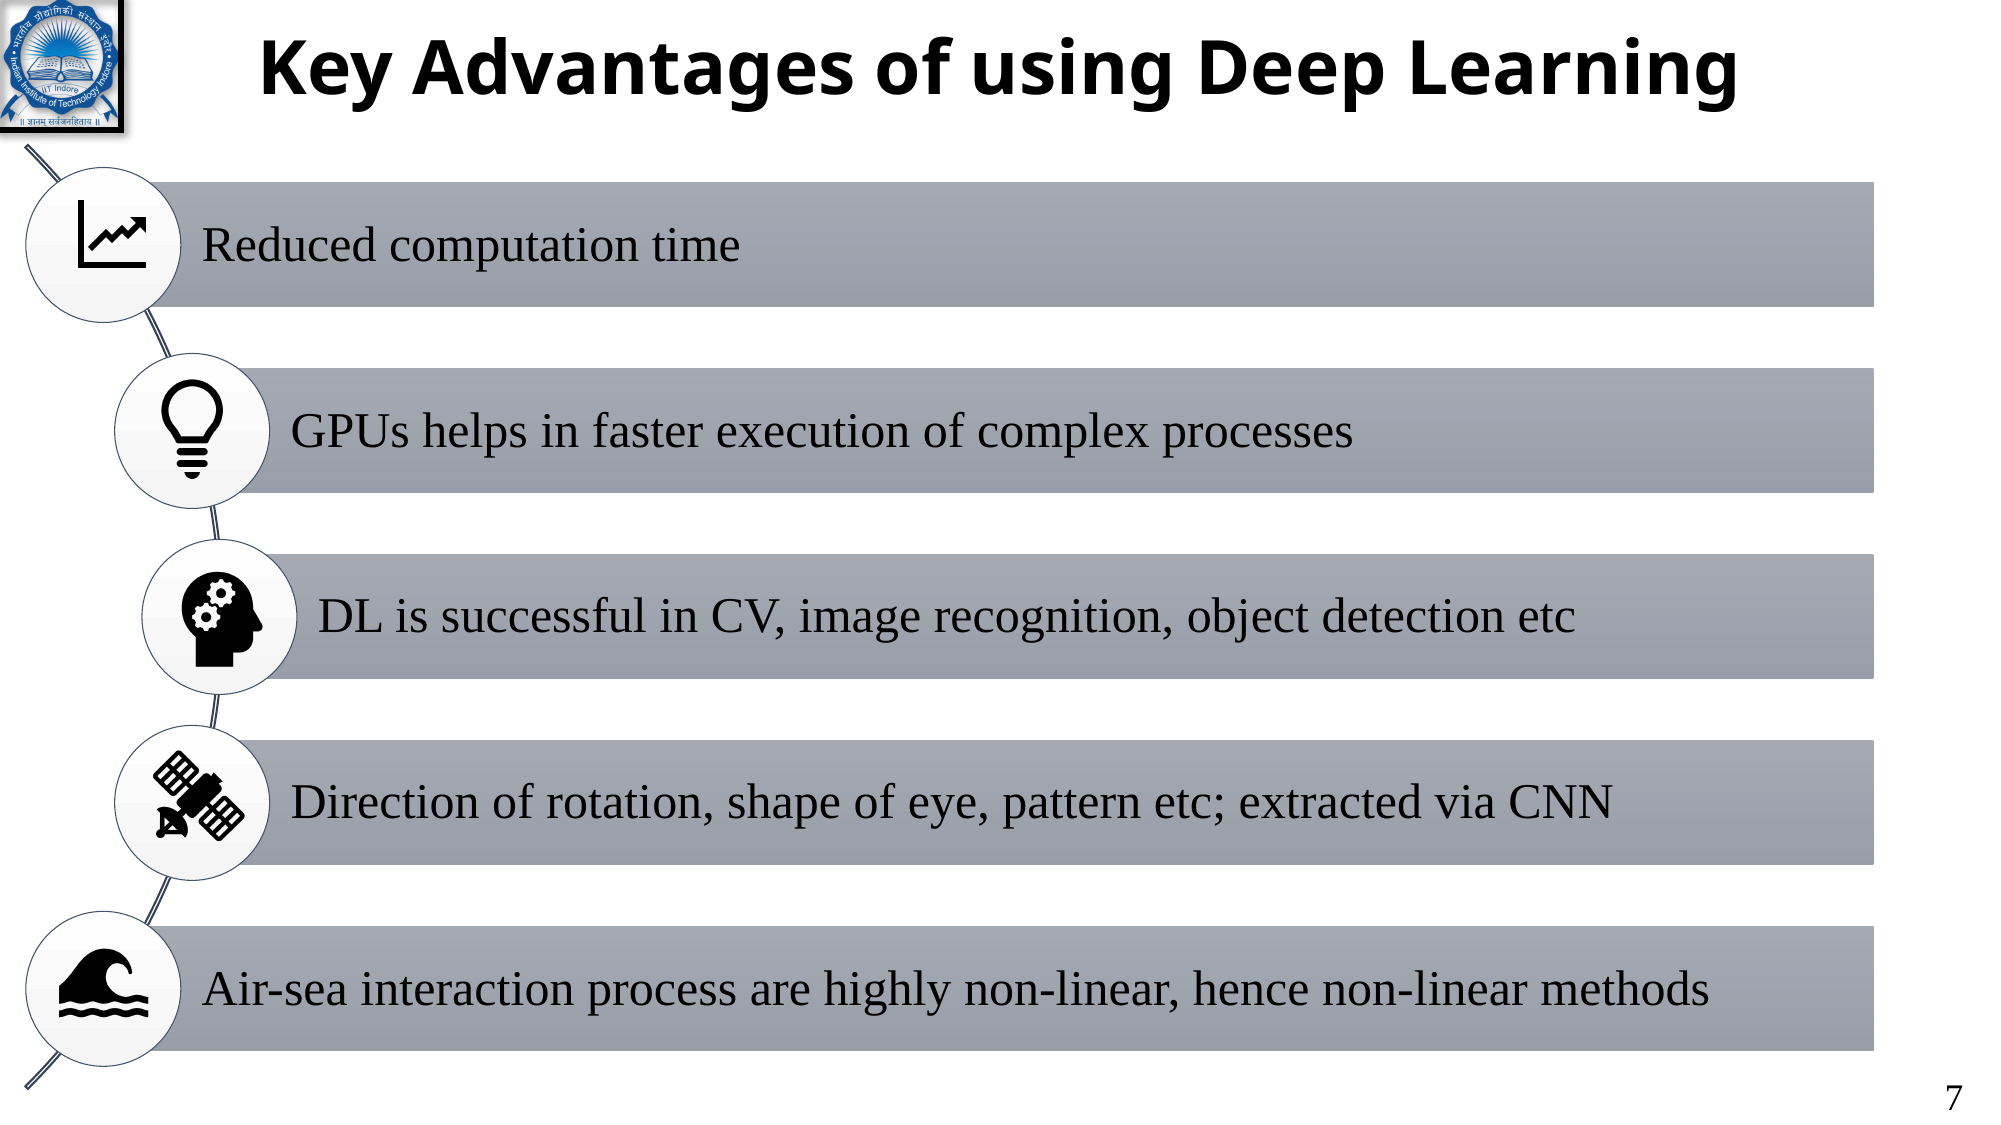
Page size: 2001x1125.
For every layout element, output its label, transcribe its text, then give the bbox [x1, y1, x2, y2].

picture [50, 929, 157, 1036]
text_box 7 [1929, 1065, 2000, 1125]
picture [135, 372, 249, 486]
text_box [10, 120, 1888, 1113]
text_box Key Advantages of using Deep Learning [215, 12, 1785, 117]
picture [0, 0, 119, 128]
picture [64, 186, 160, 283]
picture [165, 565, 279, 679]
picture [142, 746, 249, 852]
